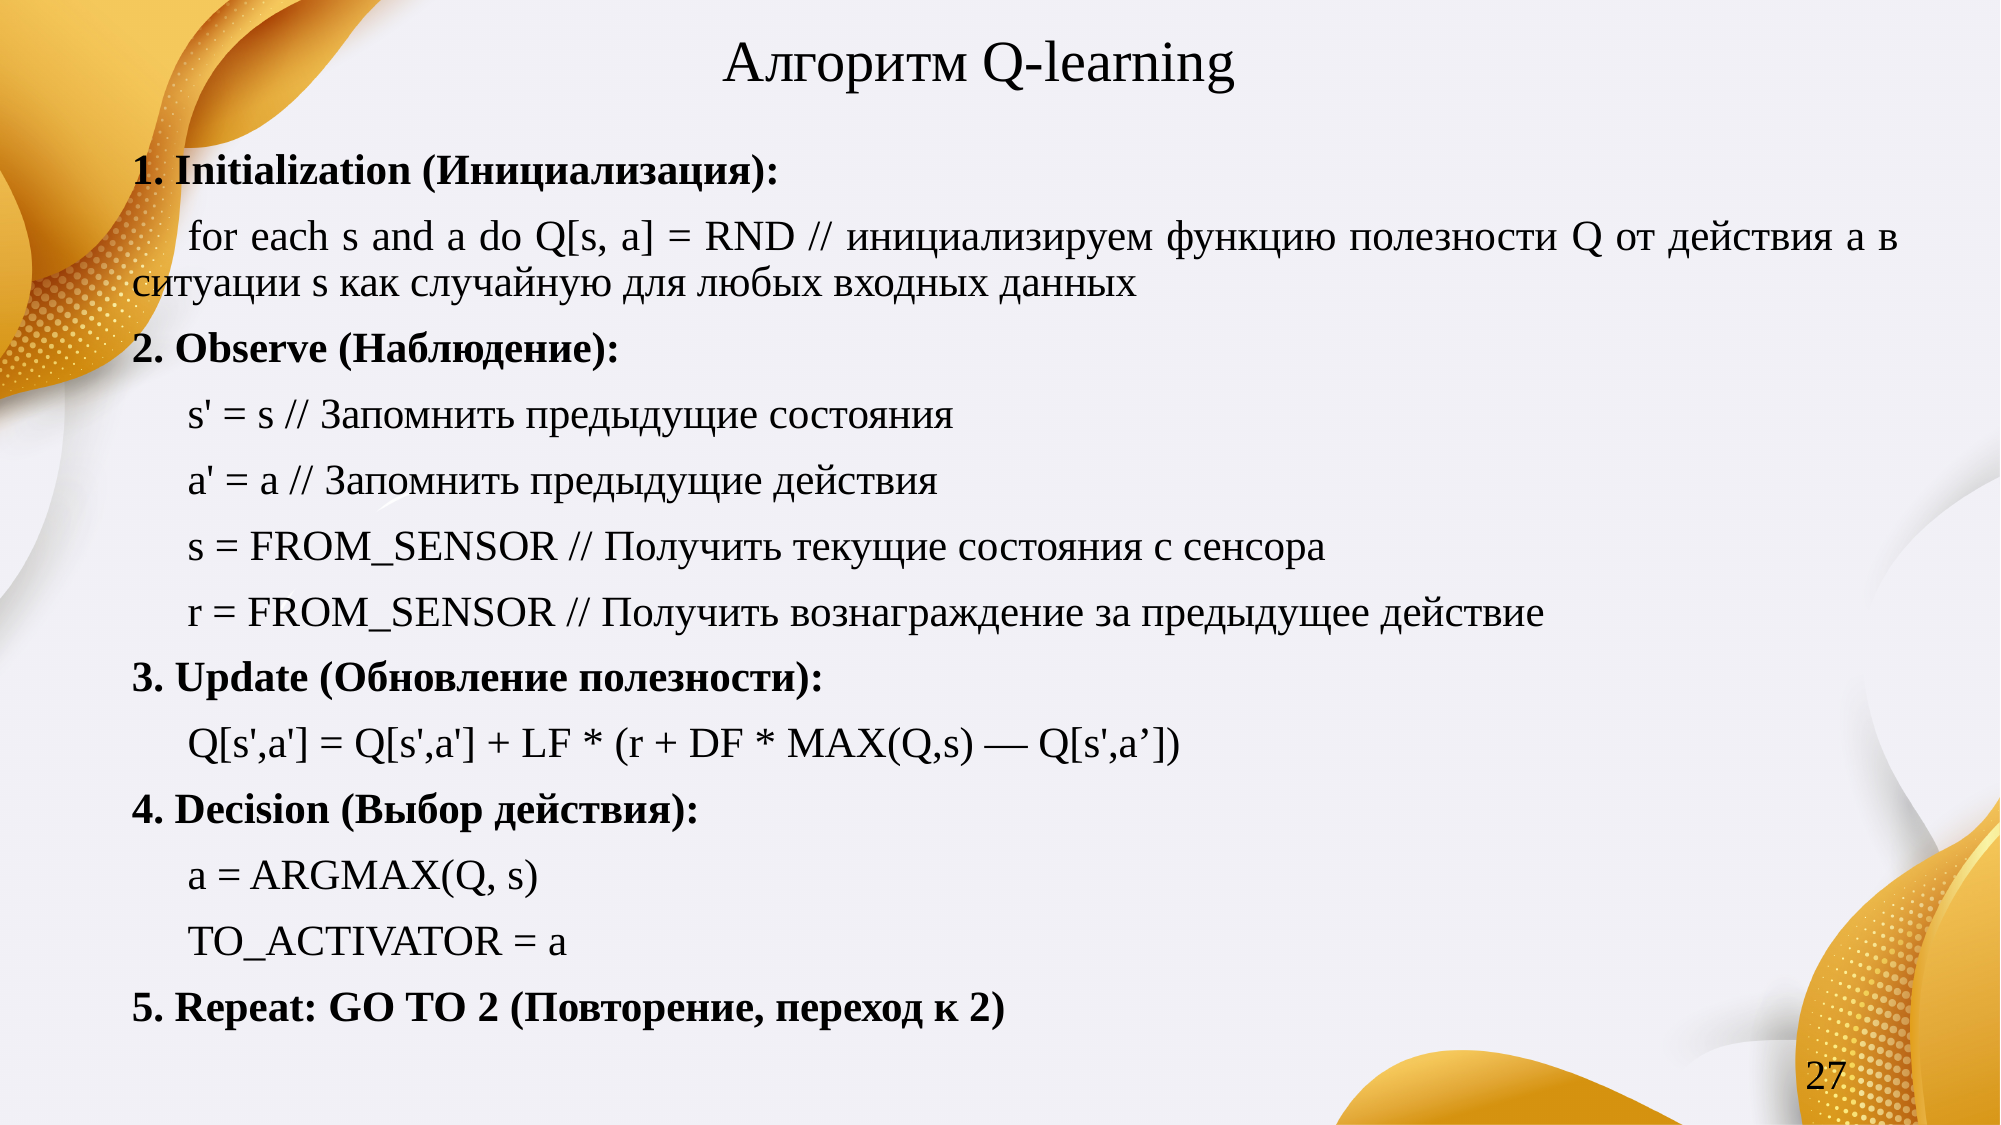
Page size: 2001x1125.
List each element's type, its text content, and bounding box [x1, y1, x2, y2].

list 1. Initialization (Инициализация): for each s and a do Q[s, a] = RND // инициализируем функцию полезности Q от действия а в ситуации s как случайную для любых входных данных 2. Observe (Наблюдение): s' = s // Запомнить предыдущие состояния a' = a // Запомнить предыдущие действия s = FROM_SENSOR // Получить текущие состояния с сенсора r = FROM_SENSOR // Получить вознаграждение за предыдущее действие 3. Update (Обновление полезности): Q[s',a'] = Q[s',a'] + LF * (r + DF * MAX(Q,s) — Q[s',a’]) 4. Decision (Выбор действия): a = ARGMAX(Q, s) TO_ACTIVATOR = a 5. Repeat: GO TO 2 (Повторение, переход к 2) [116, 139, 1914, 1043]
picture [0, 0, 2000, 1125]
slide_number 27 [1412, 1042, 1863, 1103]
title Aлгоритм Q-learning [116, 13, 1842, 112]
